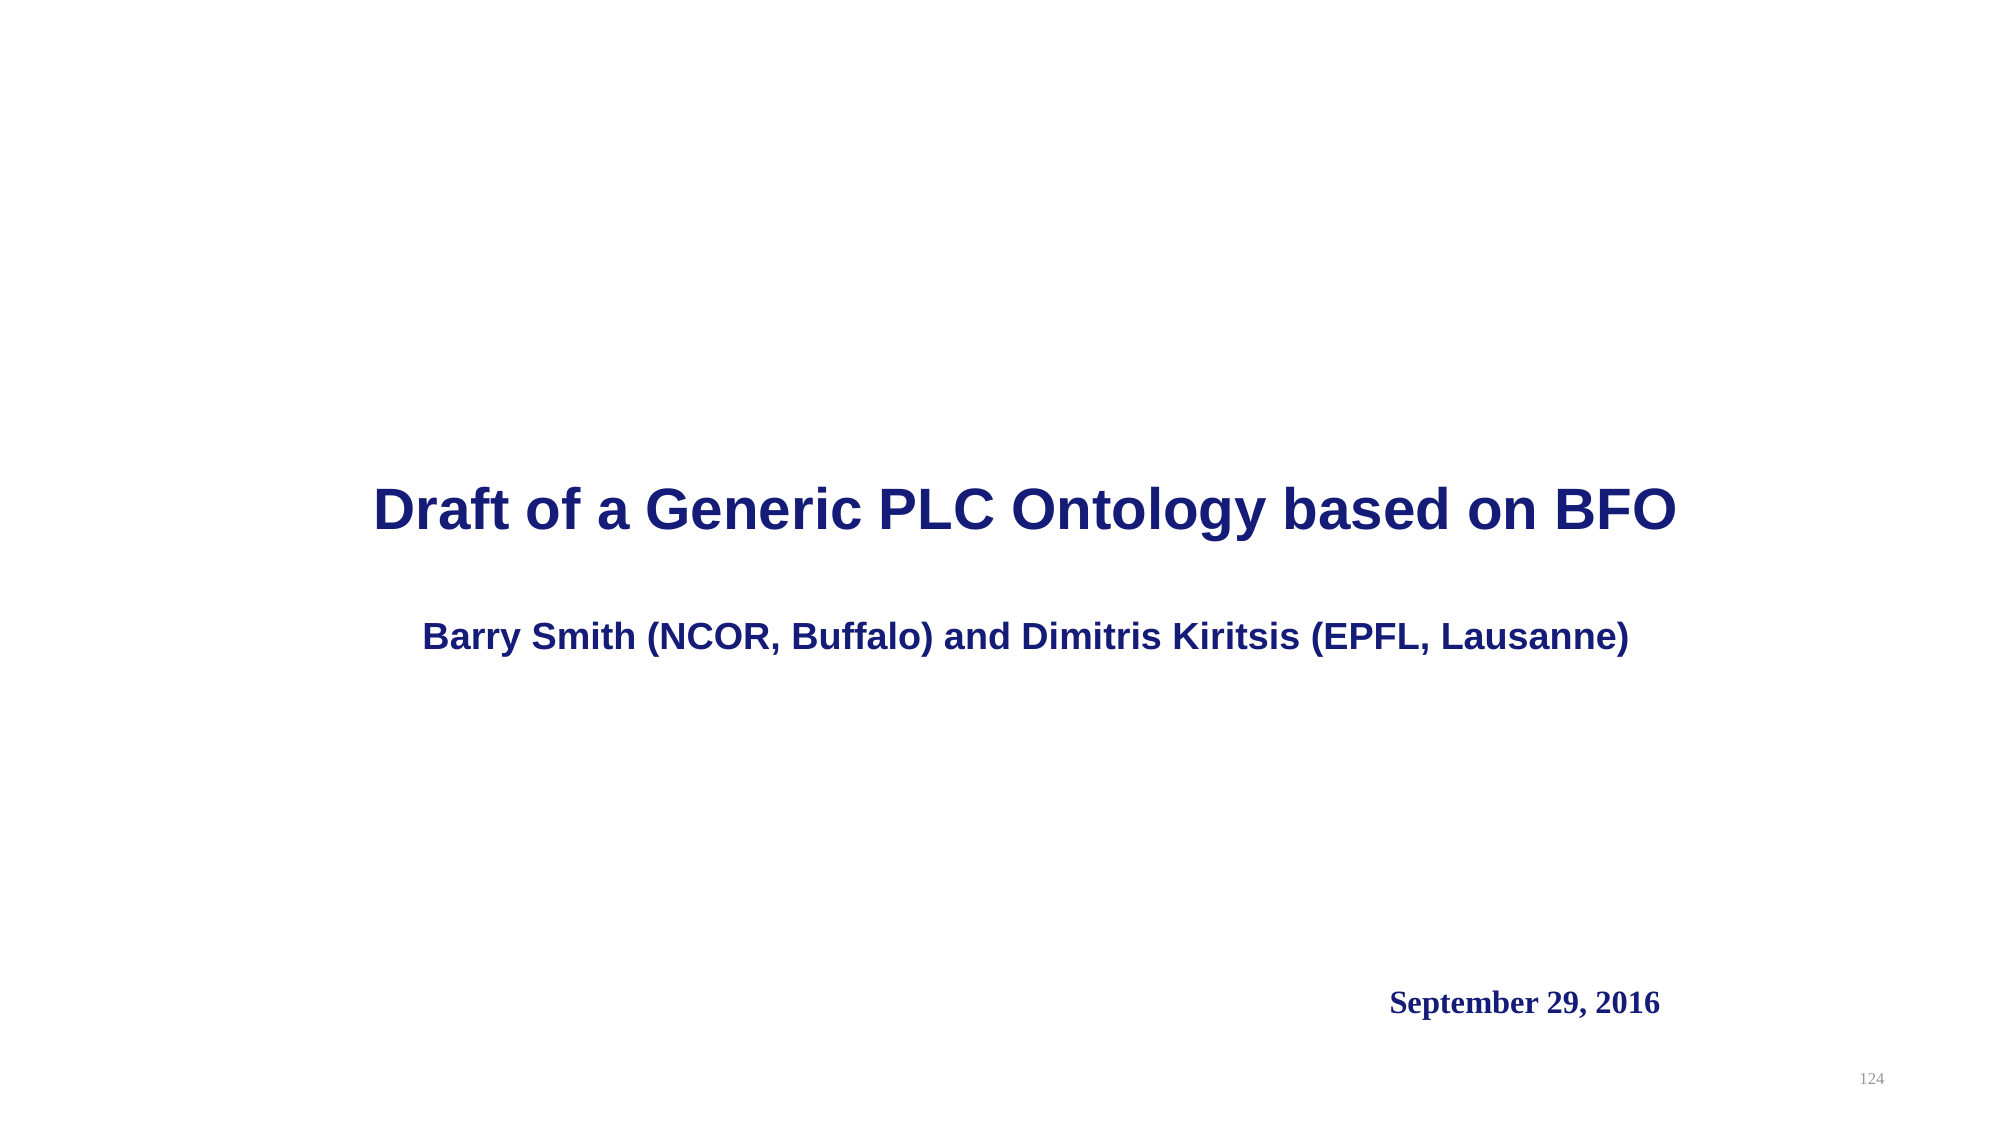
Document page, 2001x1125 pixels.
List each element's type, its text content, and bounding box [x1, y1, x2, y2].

title Draft of a Generic PLC Ontology based on BFO Barry Smith (NCOR, Buffalo) and Dimitris Kiritsis (EPFL, Lausanne) [336, 279, 1716, 780]
slide_number 124 [99, 1059, 1901, 1125]
subtitle September 29, 2016 [1377, 974, 1672, 1026]
